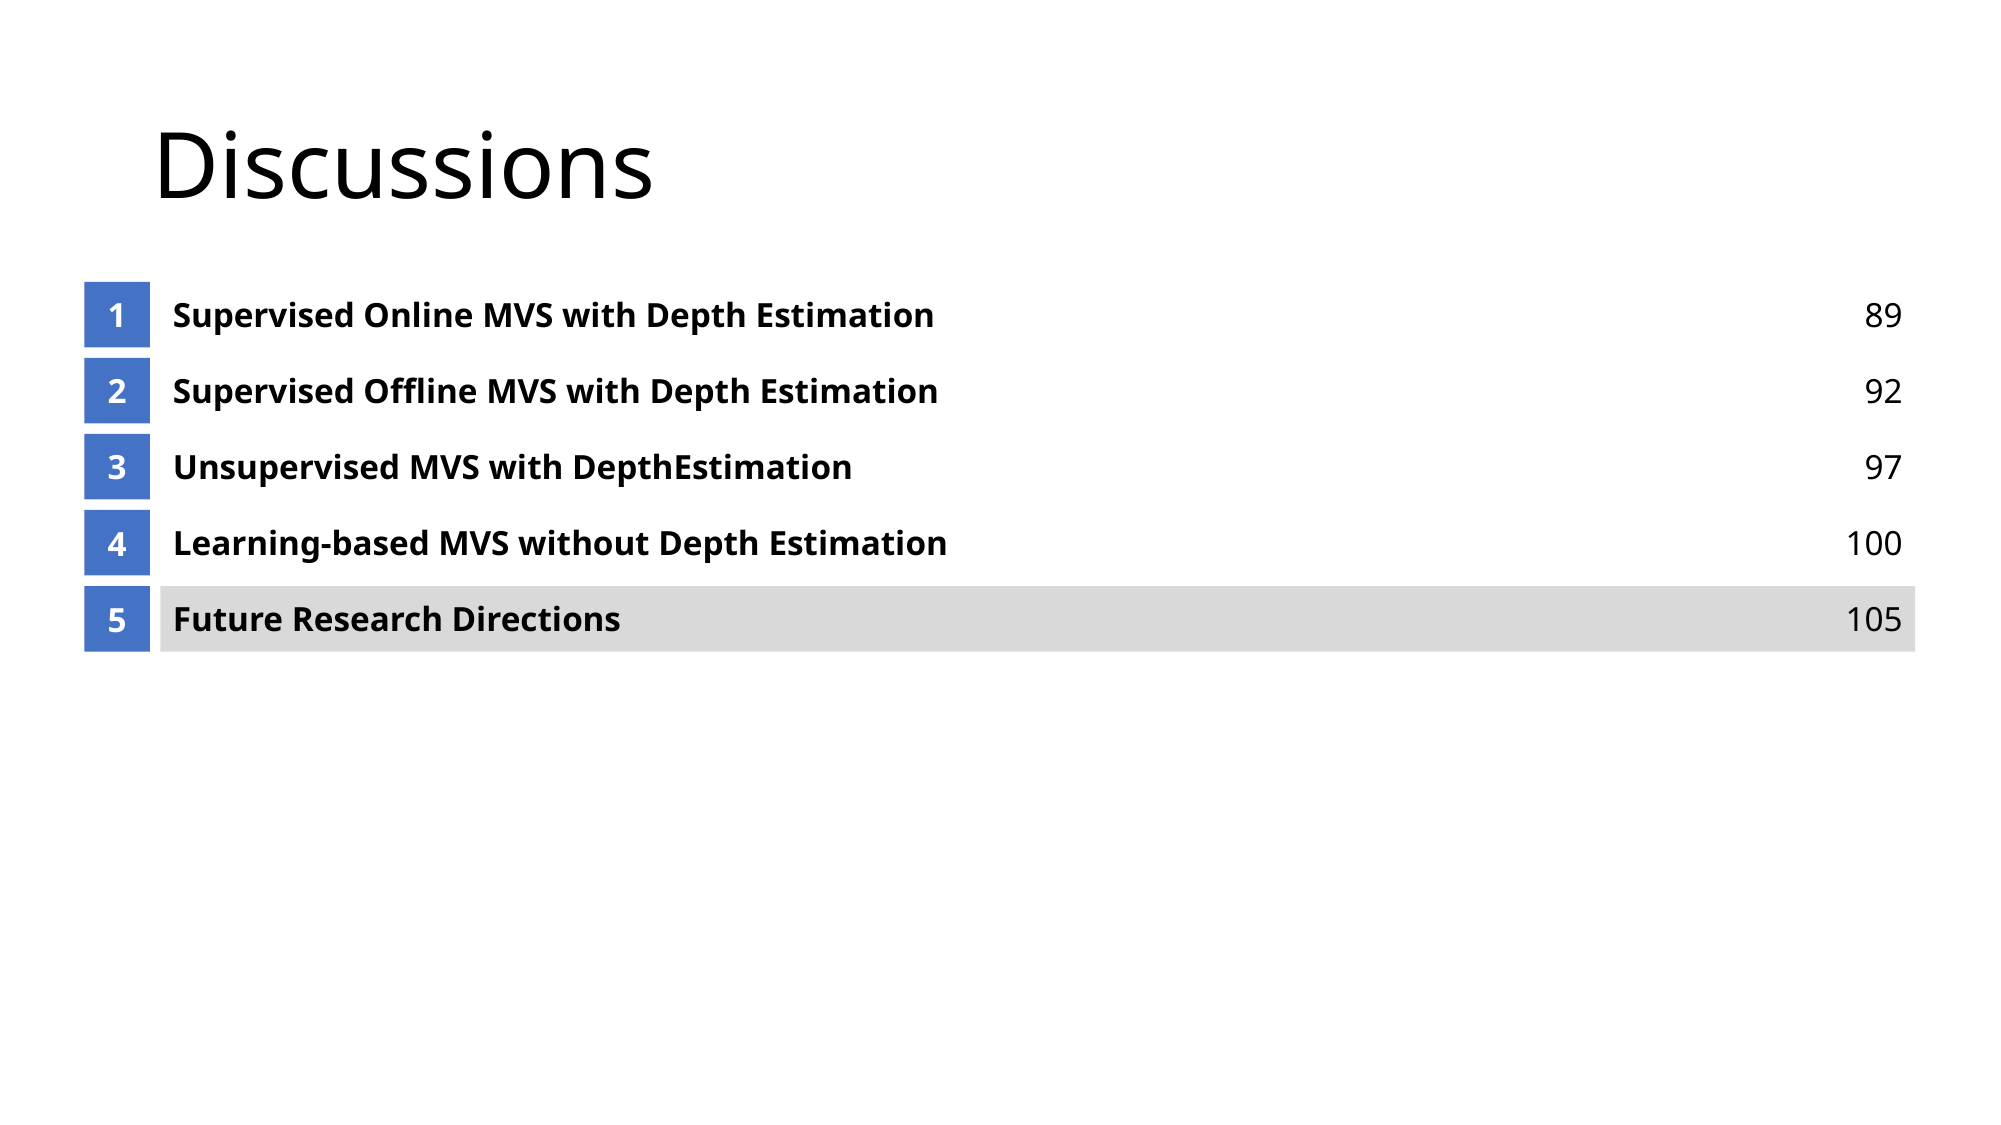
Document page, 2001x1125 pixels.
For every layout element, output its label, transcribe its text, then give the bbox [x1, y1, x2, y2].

text_box 92 [1884, 357, 1904, 424]
text_box 100 [1884, 509, 1904, 577]
text_box 1 [83, 281, 151, 348]
title Discussions [137, 59, 1863, 278]
text_box 89 [1884, 281, 1904, 348]
text_box 97 [1884, 433, 1904, 500]
text_box [1904, 585, 1916, 653]
text_box 5 [83, 585, 151, 653]
text_box 105 [1884, 585, 1904, 653]
text_box Supervised Online MVS with Depth Estimation [159, 281, 894, 348]
text_box [894, 585, 1884, 653]
text_box 2 [83, 357, 151, 424]
text_box Learning-based MVS without Depth Estimation [159, 509, 894, 577]
text_box Supervised Offline MVS with Depth Estimation [159, 357, 894, 424]
text_box 4 [83, 509, 151, 577]
text_box 3 [83, 433, 151, 500]
text_box Future Research Directions [159, 585, 894, 653]
text_box Unsupervised MVS with DepthEstimation [159, 433, 894, 500]
